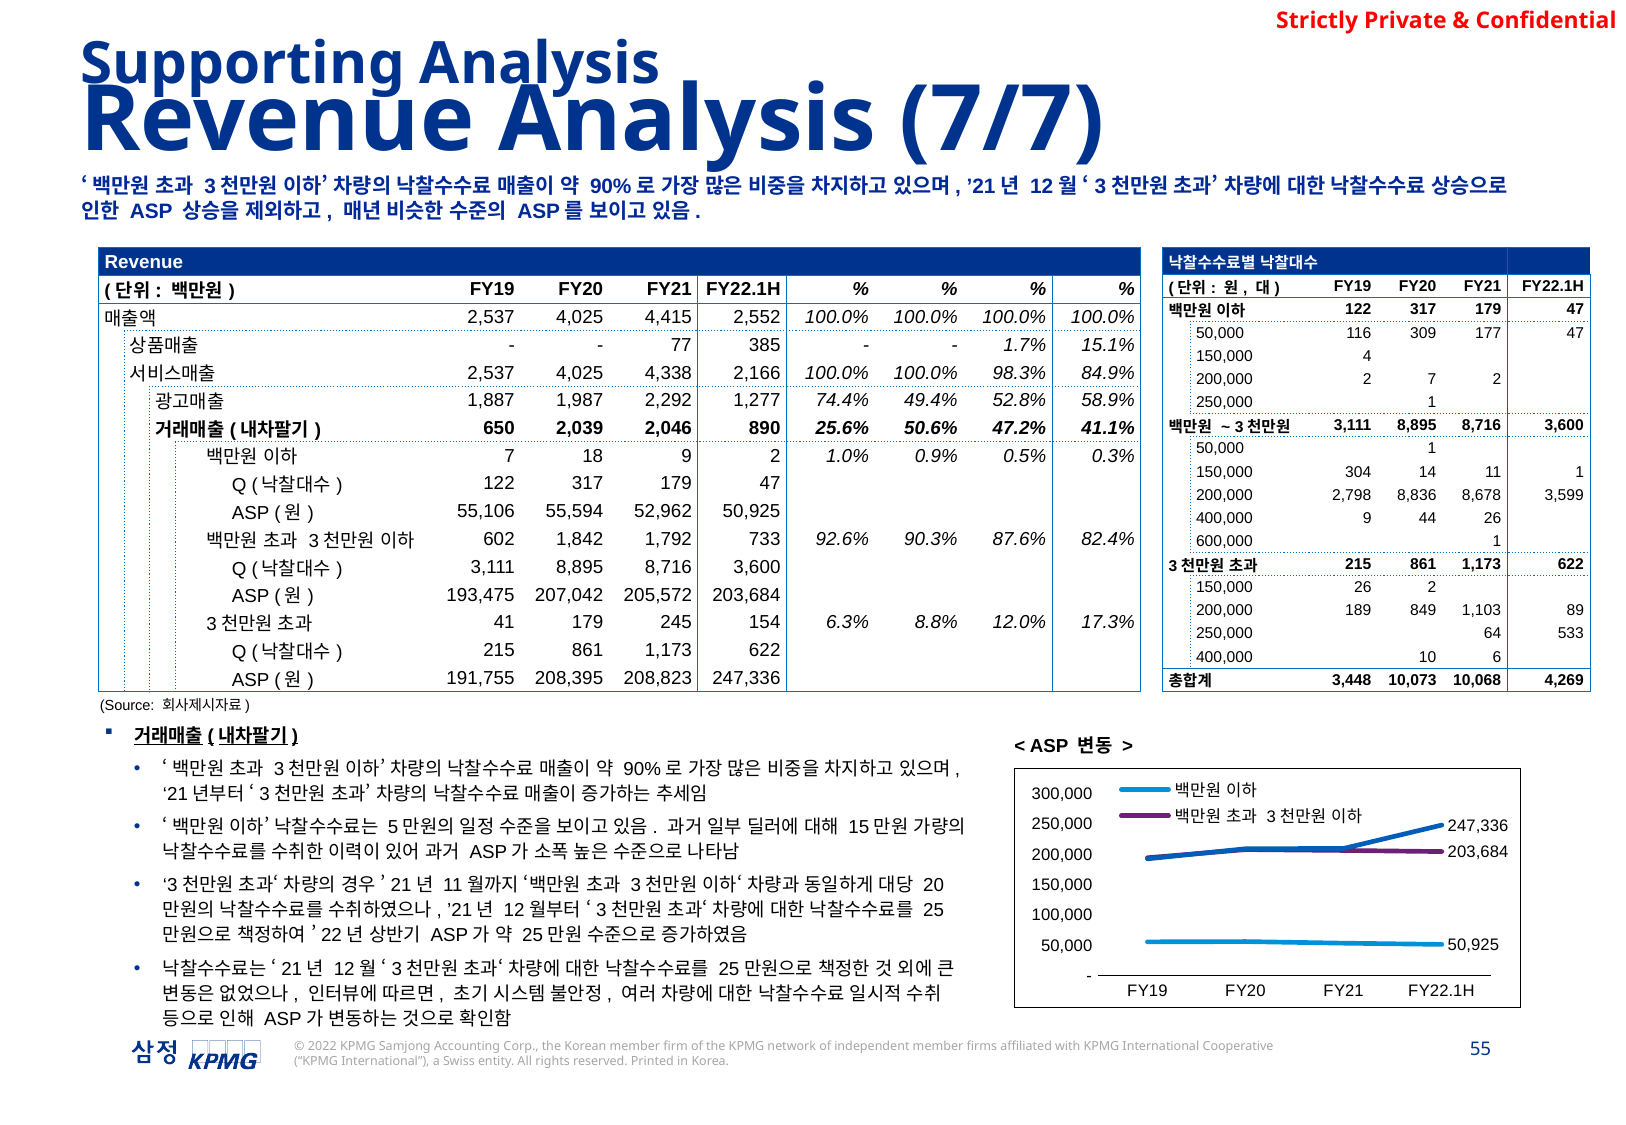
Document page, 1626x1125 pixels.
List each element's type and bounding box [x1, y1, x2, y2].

table_header [1508, 248, 1590, 274]
table_cell [1163, 275, 1507, 297]
text_box [1014, 733, 1141, 757]
table_cell [1163, 298, 1507, 668]
table_cell [1508, 669, 1590, 691]
text_box [100, 695, 299, 714]
table_cell [99, 304, 697, 691]
table_cell [1508, 298, 1590, 668]
table_cell [1163, 669, 1507, 691]
table_cell [698, 304, 786, 691]
table_cell [1508, 275, 1590, 297]
table_cell [1053, 304, 1140, 691]
text_box [65, 37, 1527, 244]
table_cell [787, 276, 1052, 303]
table_cell [99, 276, 697, 303]
table_cell [1053, 276, 1140, 303]
table_header [1163, 248, 1507, 274]
picture [129, 1040, 263, 1071]
table_header [99, 248, 1140, 275]
text_box [98, 720, 993, 1040]
chart [1014, 768, 1521, 1008]
table_cell [698, 276, 786, 303]
table_cell [787, 304, 1052, 691]
